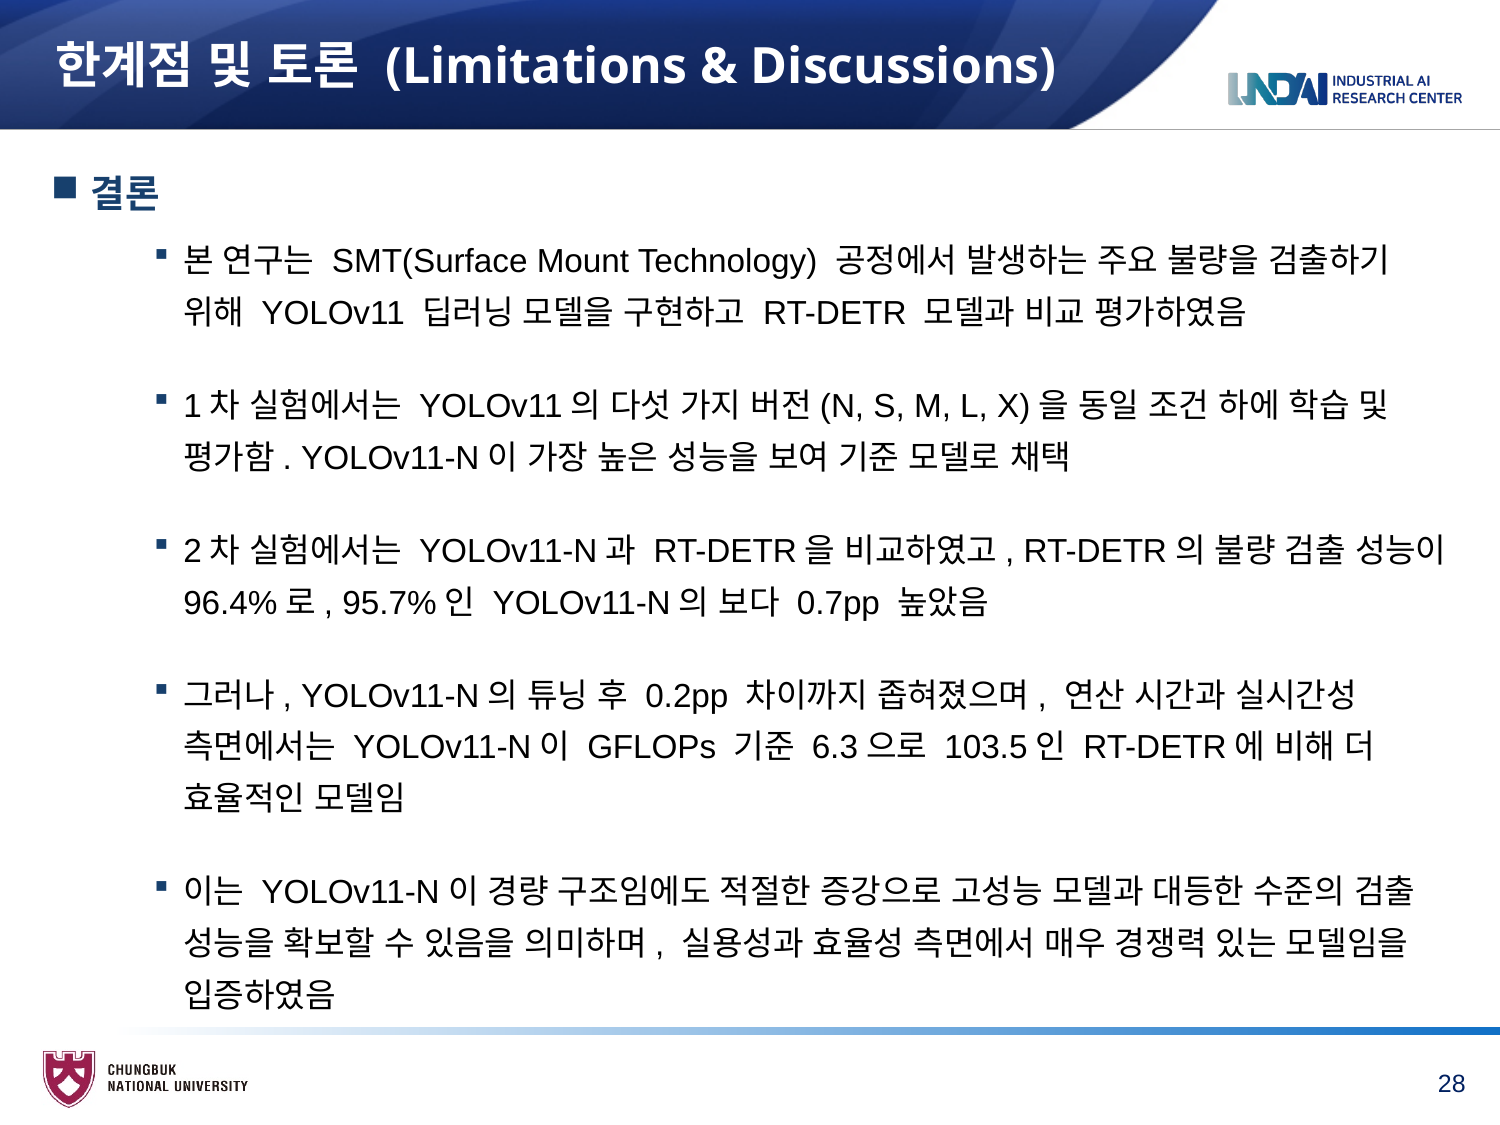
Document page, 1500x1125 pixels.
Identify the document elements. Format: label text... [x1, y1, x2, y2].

picture [41, 1049, 249, 1109]
picture [0, 0, 1500, 129]
title 한계점 및 토론 (Limitations & Discussions) [55, 10, 1375, 116]
text_box 결론 본 연구는 SMT(Surface Mount Technology) 공정에서 발생하는 주요 불량을 검출하기 위해 YOLOv11 딥러닝 모델을 구현하고 RT-DETR 모델과 비교 평가하였음 1차 실험에서는 YOLOv11의 다섯 가지 버전(N, S, M, L, X)을 동일 조건 하에 학습 및 평가함. YOLOv11-N이 가장 높은 성능을 보여 기준 모델로 채택 2차 실험에서는 YOLOv11-N과 RT-DETR을 비교하였고, RT-DETR의 불량 검출 성능이 96.4%로, 95.7%인 YOLOv11-N의 보다 0.7pp 높았음 그러나, YOLOv11-N의 튜닝 후 0.2pp 차이까지 좁혀졌으며, 연산 시간과 실시간성 측면에서는 YOLOv11-N이 GFLOPs 기준 6.3으로 103.5인 RT-DETR에 비해 더 효율적인 모델임 이는 YOLOv11-N이 경량 구조임에도 적절한 증강으로 고성능 모델과 대등한 수준의 검출 성능을 확보할 수 있음을 의미하며, 실용성과 효율성 측면에서 매우 경쟁력 있는 모델임을 입증하였음 [51, 156, 1451, 1015]
